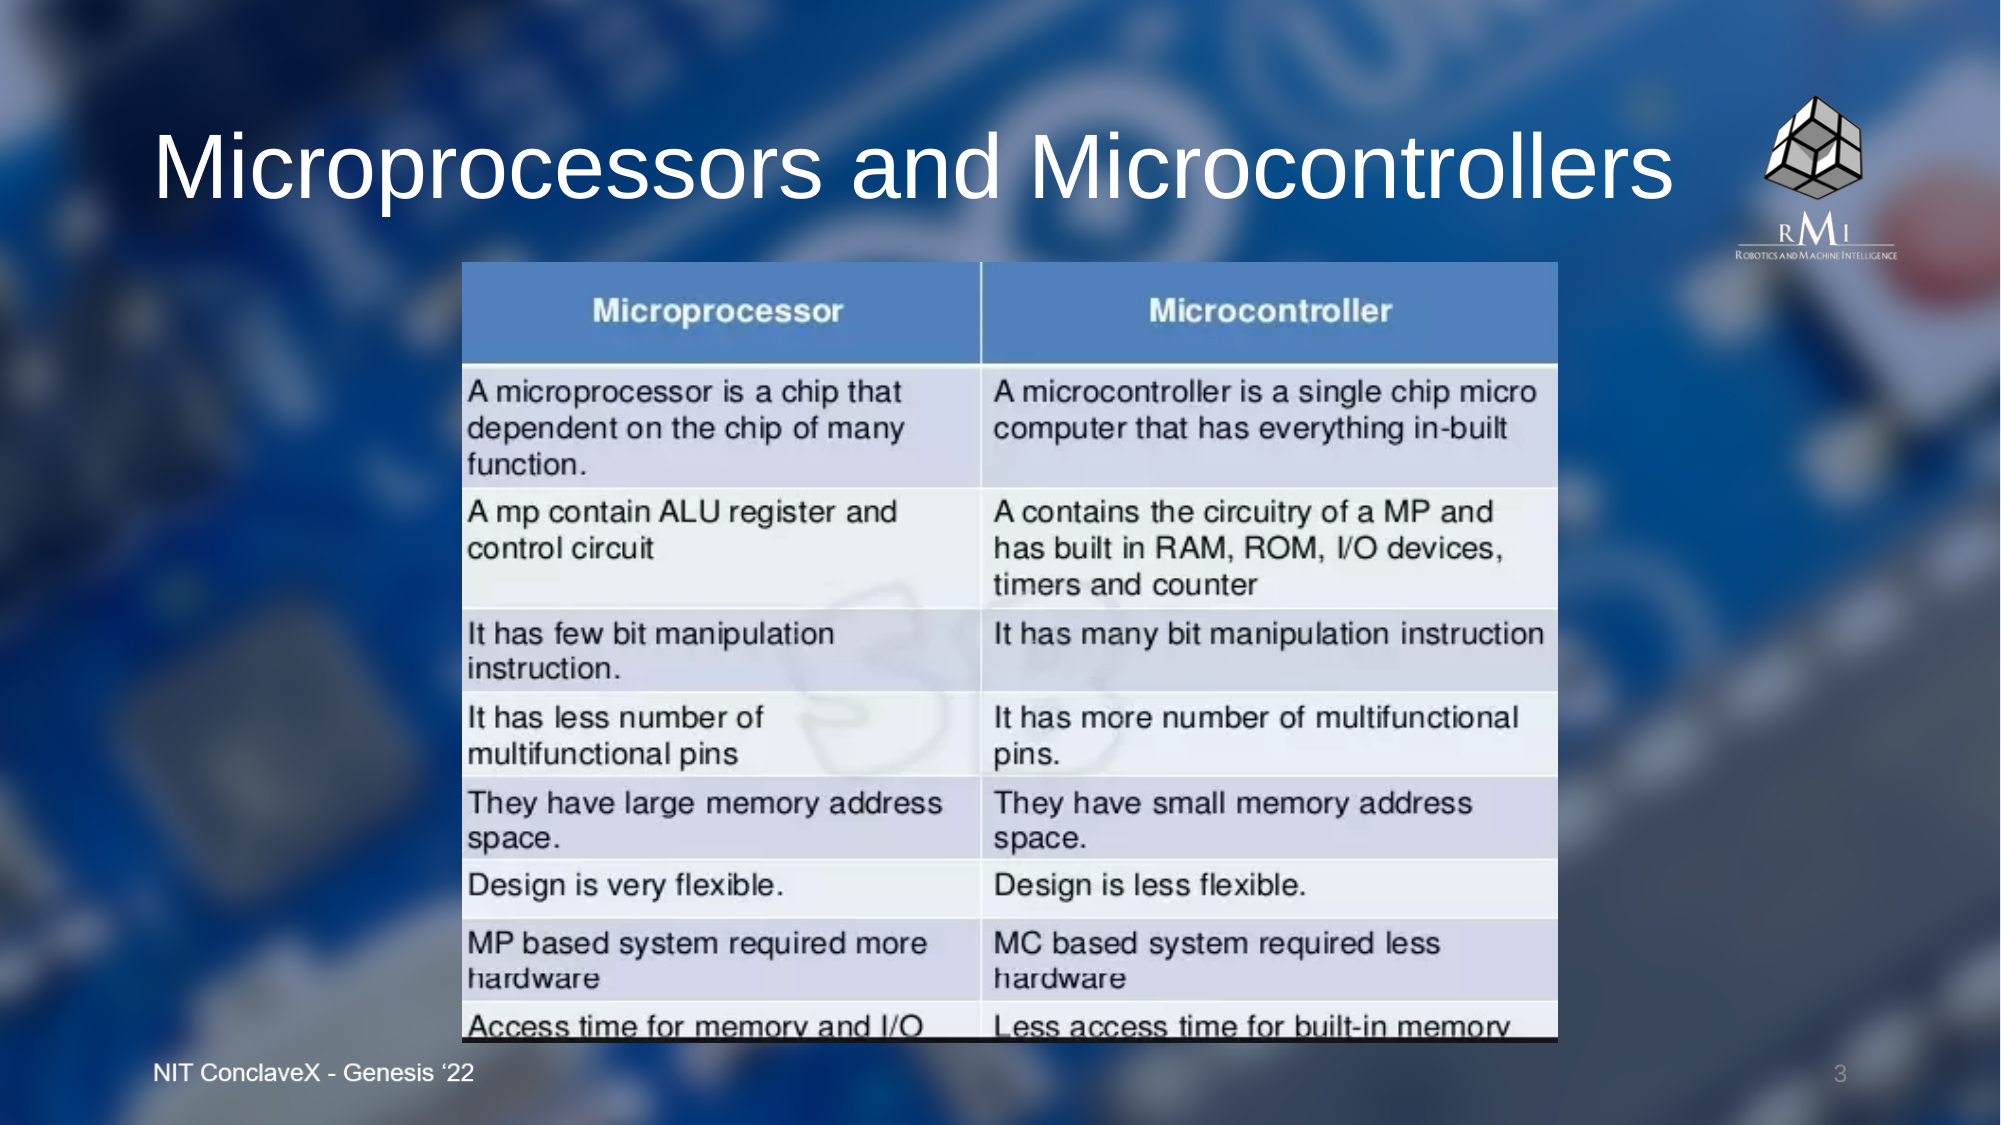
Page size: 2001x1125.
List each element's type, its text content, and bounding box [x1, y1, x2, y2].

slide_number ‹#› [1412, 1042, 1863, 1103]
title Microprocessors and Microcontrollers [137, 59, 1863, 278]
picture [0, 0, 2001, 1125]
